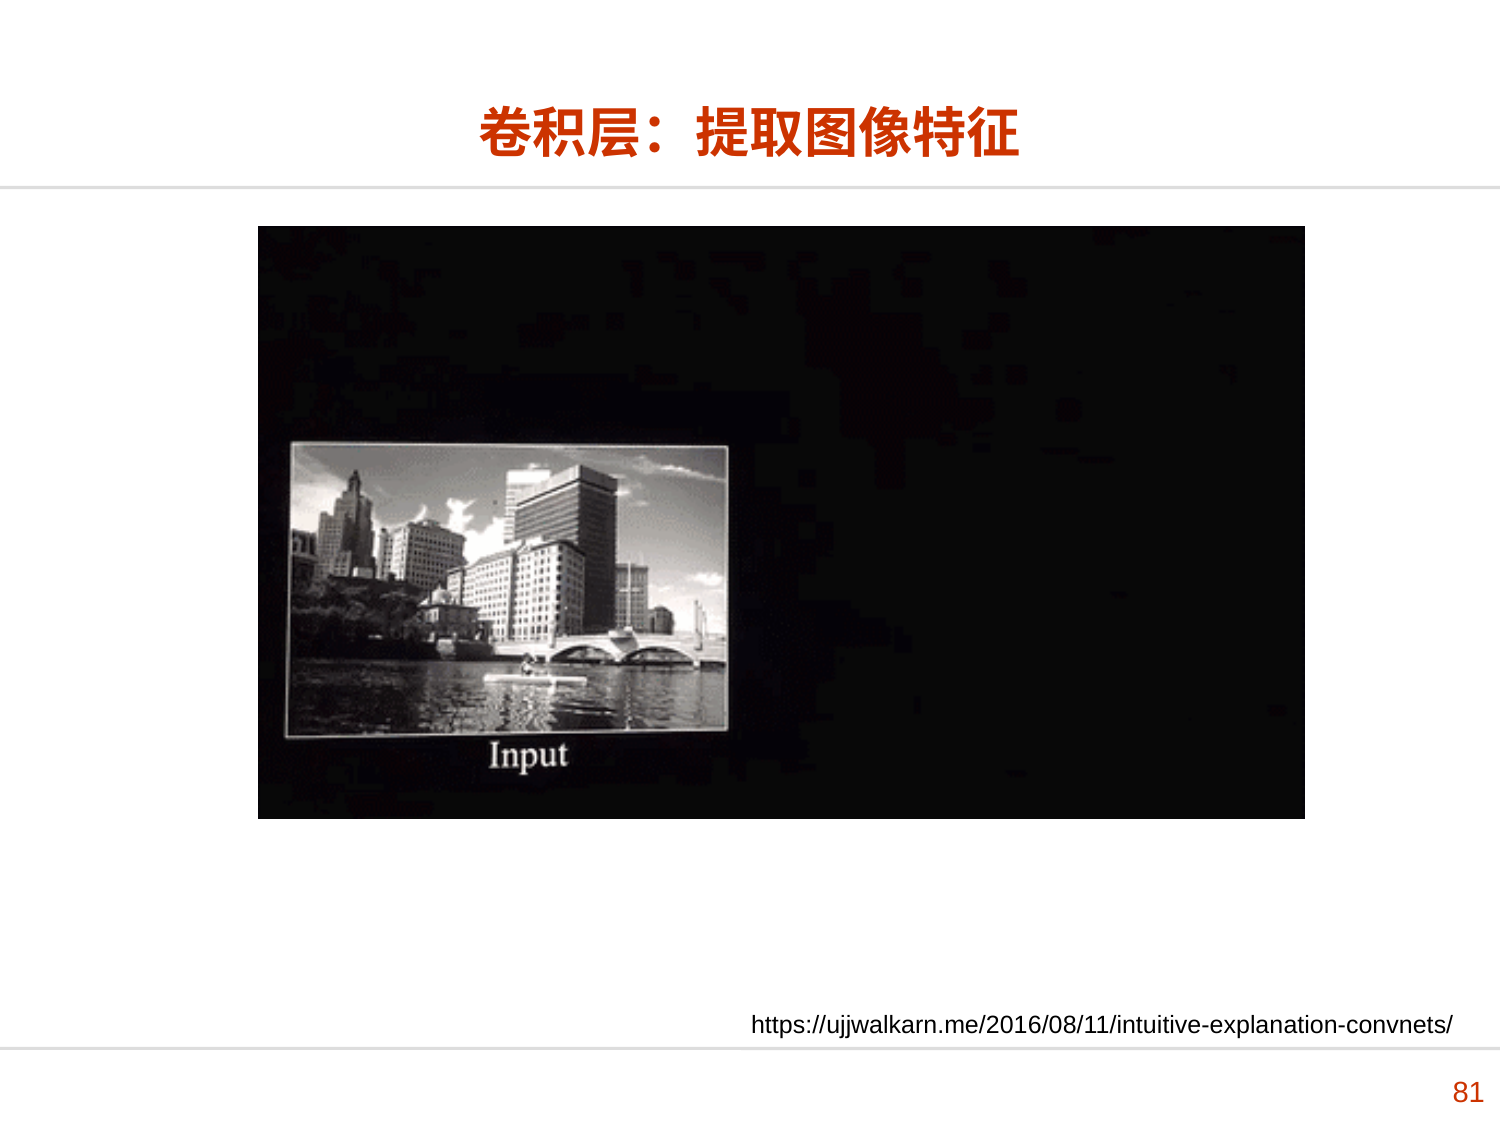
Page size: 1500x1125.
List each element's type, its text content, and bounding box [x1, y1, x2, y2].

slide_number 81 [1149, 1065, 1500, 1104]
title 卷积层：提取图像特征 [75, 91, 1425, 182]
text_box https://ujjwalkarn.me/2016/08/11/intuitive-explanation-convnets/ [736, 1001, 1487, 1046]
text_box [257, 225, 1306, 820]
